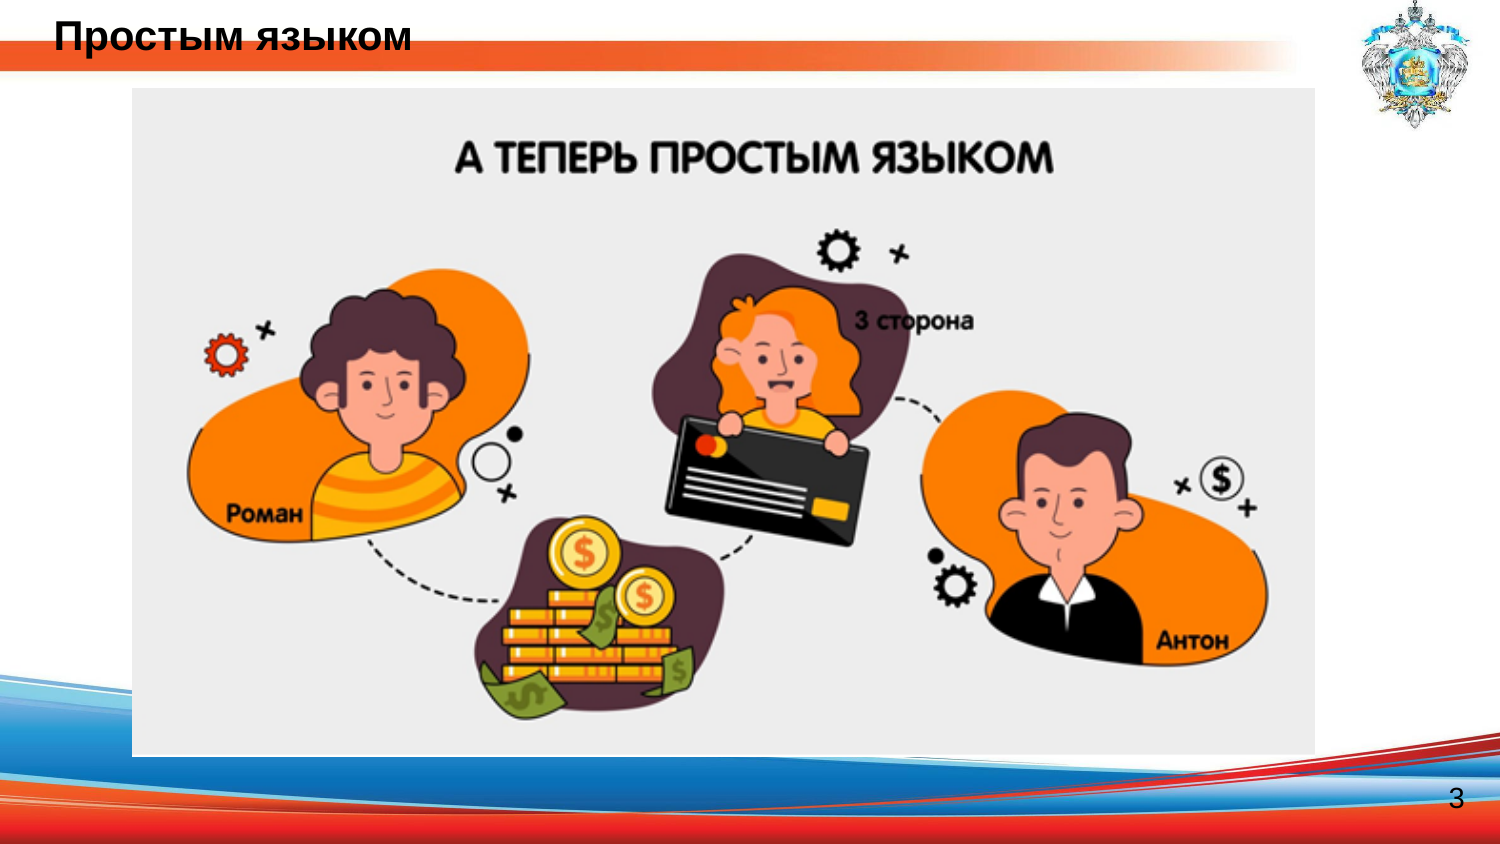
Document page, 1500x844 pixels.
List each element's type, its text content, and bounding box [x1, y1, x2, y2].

text_box Простым языком [39, 1, 992, 67]
slide_number 3 [1389, 764, 1480, 830]
picture [0, 0, 1500, 844]
